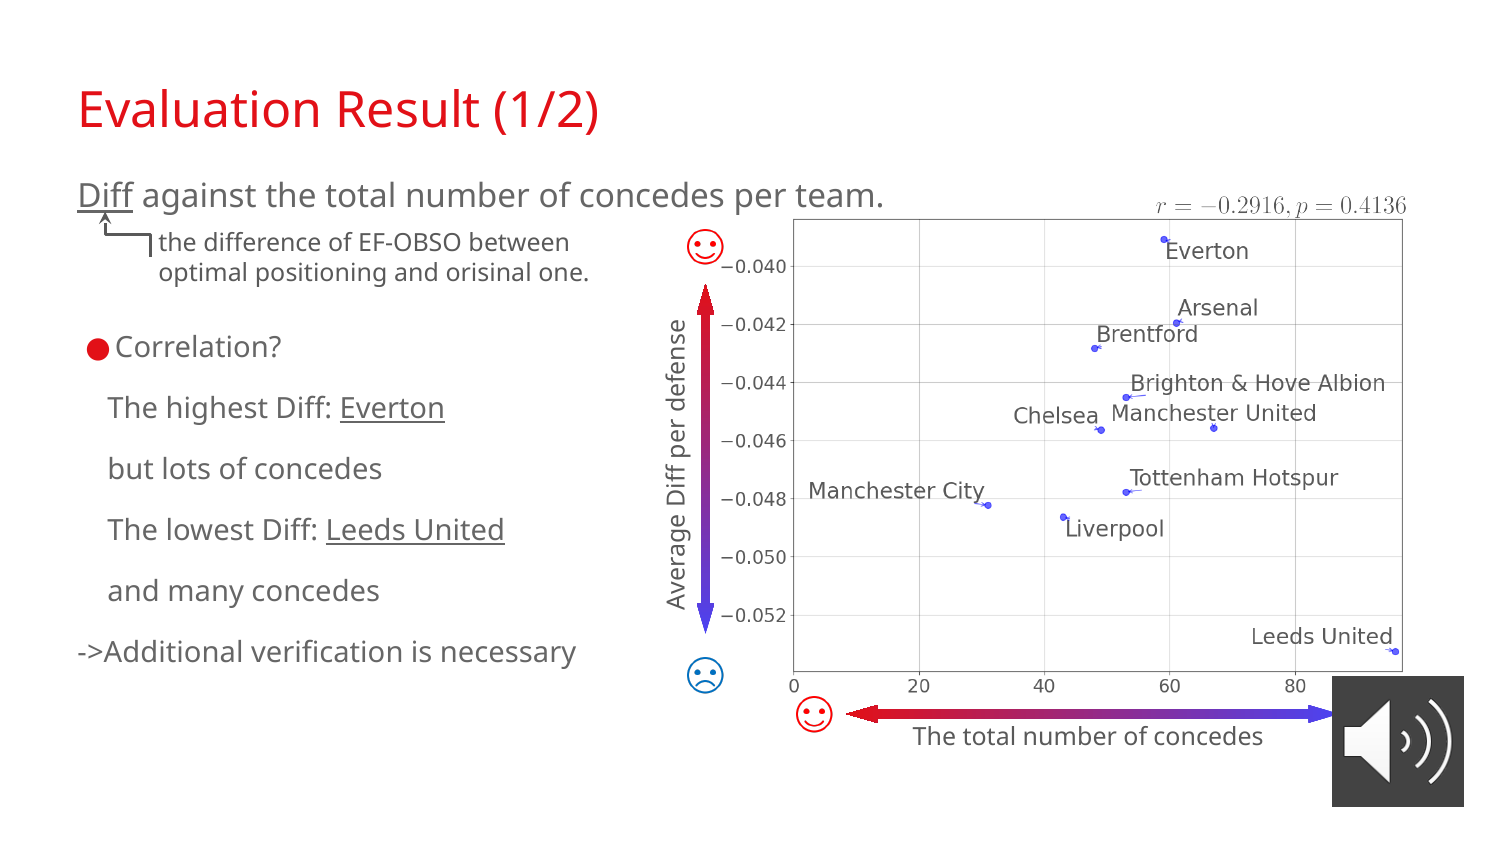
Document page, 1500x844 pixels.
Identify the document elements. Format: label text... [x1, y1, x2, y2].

text_box Diff against the total number of concedes per team. [62, 153, 1438, 230]
text_box Correlation? The highest Diff: Everton but lots of concedes The lowest Diff: Leeds United and many concedes ->Additional verification is necessary [62, 308, 645, 684]
text_box Evaluation Result (1/2) [62, 62, 1438, 153]
text_box The total number of concedes [897, 705, 1285, 709]
text_box Average Diff per defense [644, 293, 702, 626]
text_box the difference of EF-OBSO between optimal positioning and orisinal one. [143, 211, 652, 302]
picture [682, 196, 1465, 809]
text_box [696, 284, 710, 634]
text_box [846, 705, 1325, 723]
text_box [104, 211, 151, 257]
text_box The total number of concedes [897, 719, 1285, 766]
